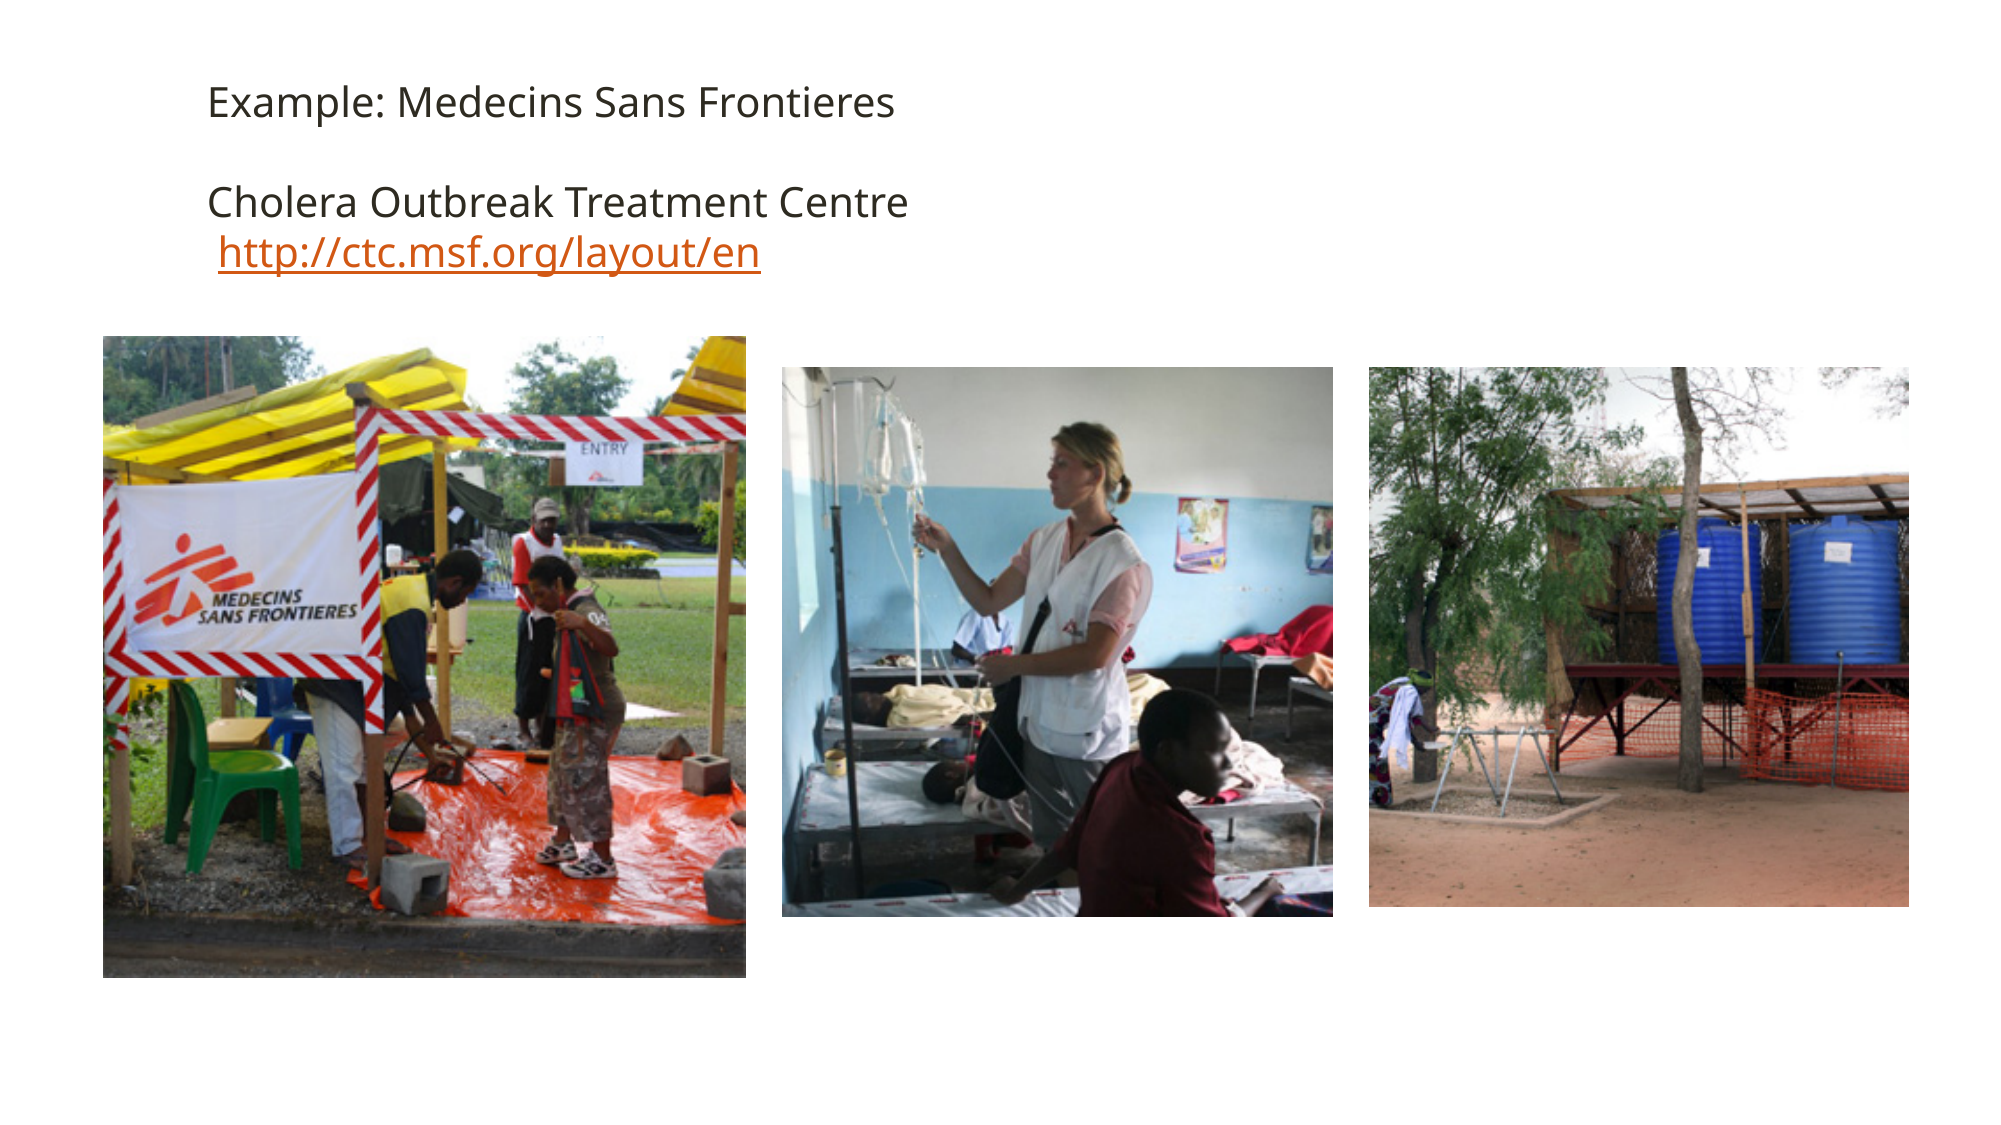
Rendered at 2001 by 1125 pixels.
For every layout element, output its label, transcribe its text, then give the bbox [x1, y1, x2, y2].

picture [782, 366, 1333, 918]
text_box Example: Medecins Sans Frontieres Cholera Outbreak Treatment Centre http://ctc.msf.org/layout/en [192, 68, 1570, 341]
picture [1368, 366, 1909, 907]
picture [103, 335, 746, 979]
